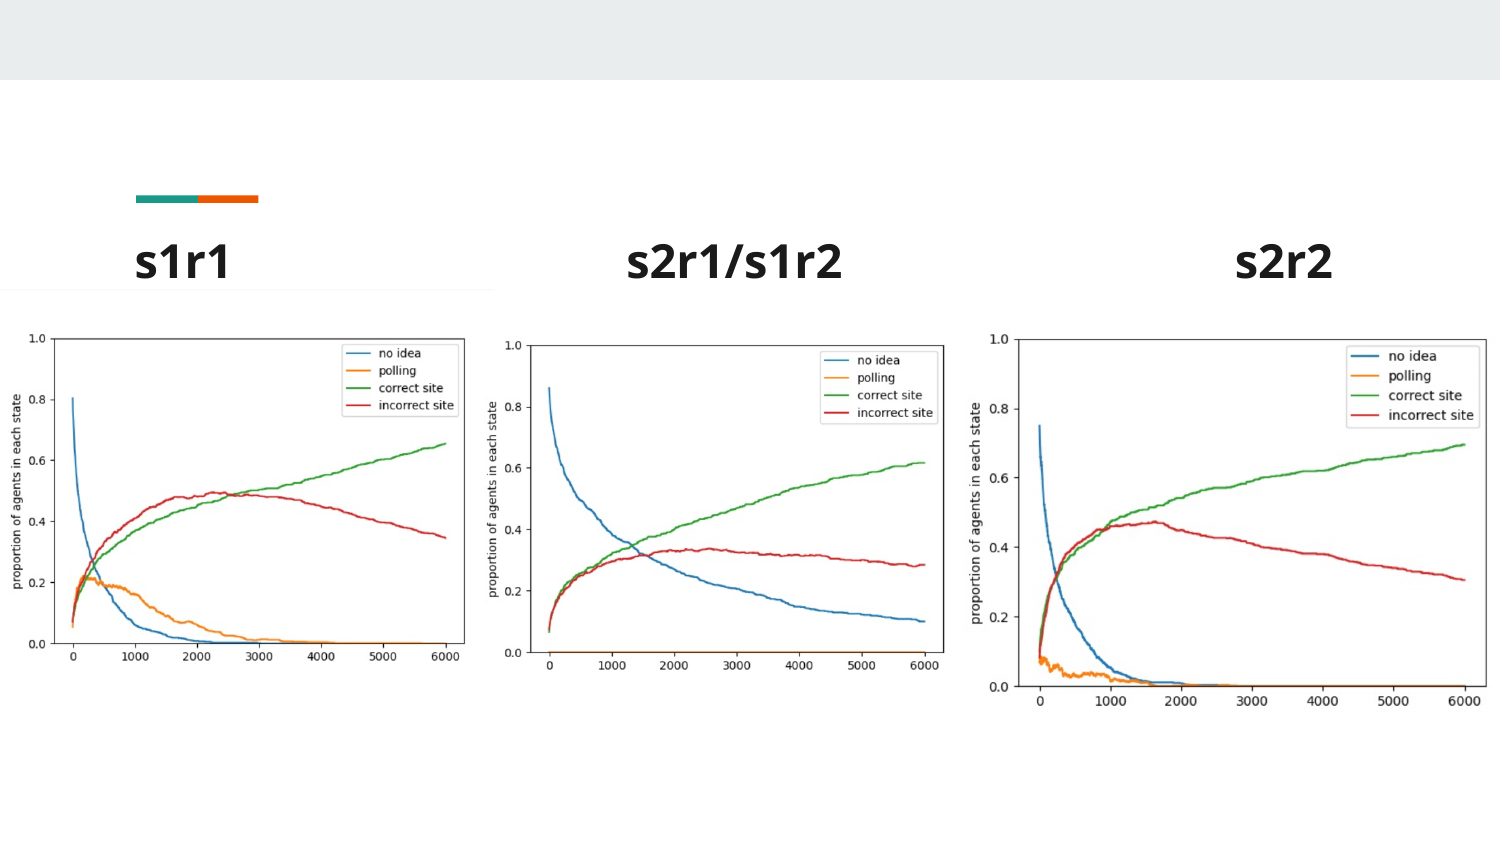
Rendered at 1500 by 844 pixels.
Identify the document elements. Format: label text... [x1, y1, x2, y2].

text_box s2r2 [1219, 216, 1463, 306]
title s1r1 [119, 215, 363, 289]
picture [0, 289, 1496, 713]
text_box s2r1/s1r2 [611, 216, 878, 306]
